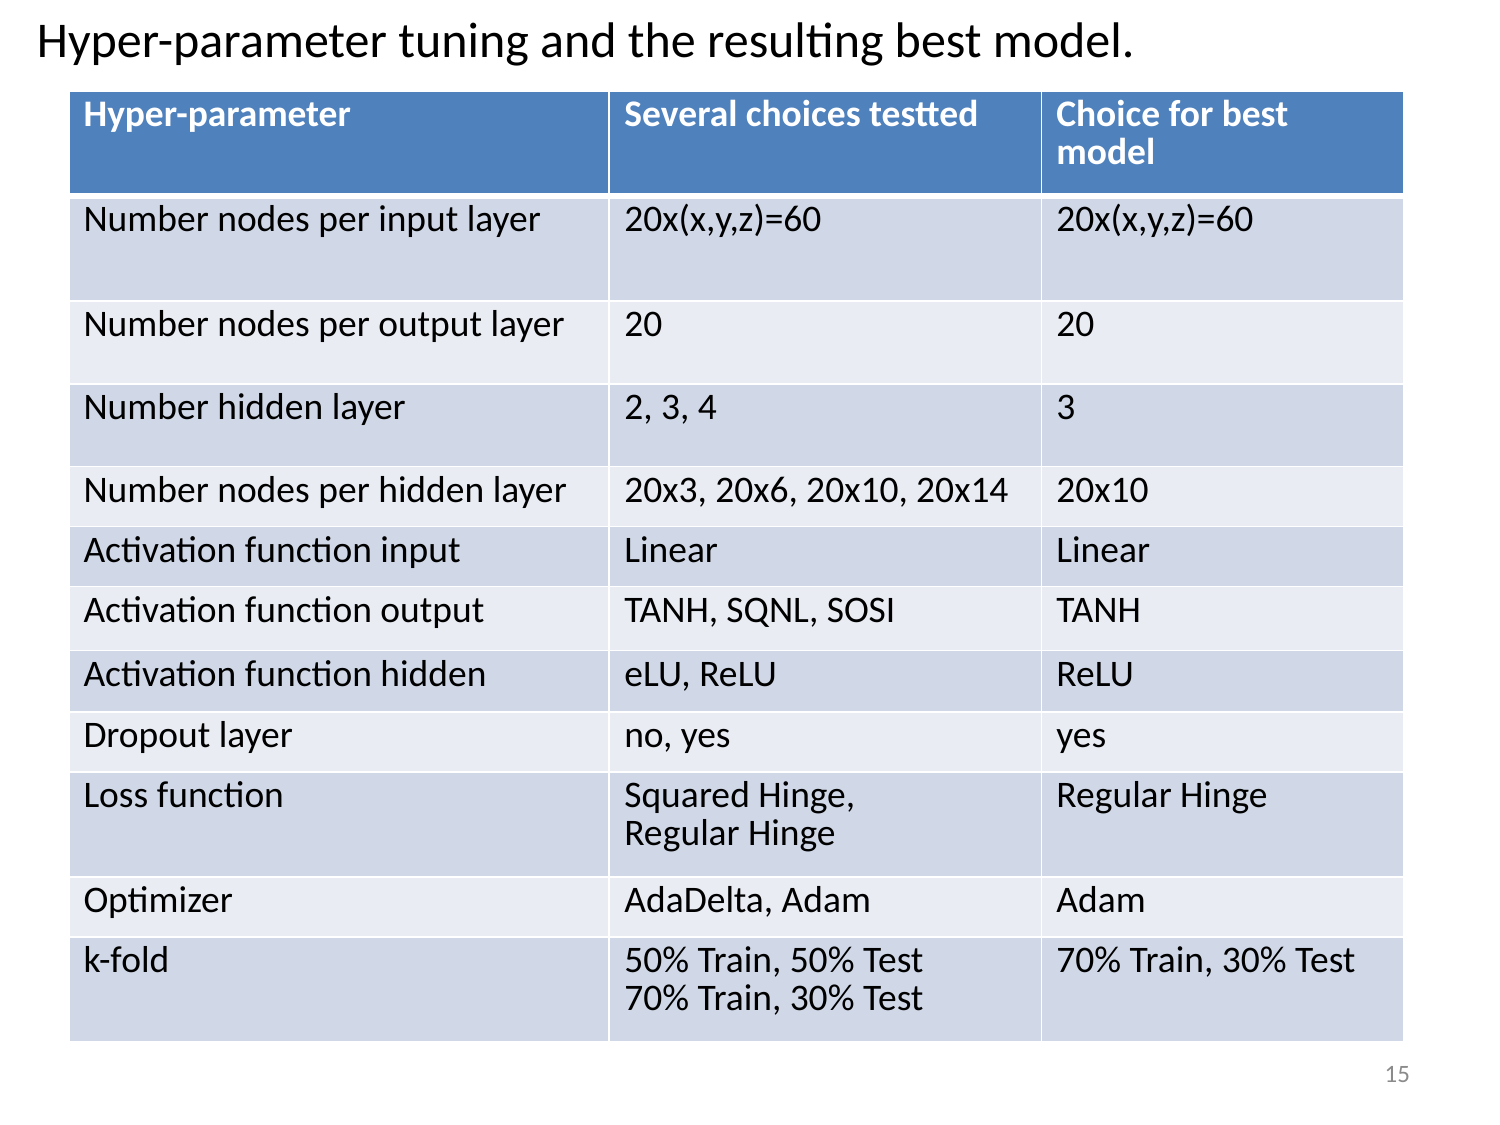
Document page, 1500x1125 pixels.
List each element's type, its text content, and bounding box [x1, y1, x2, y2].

table_cell 20 [1042, 302, 1403, 383]
table_cell eLU, ReLU [610, 651, 1041, 711]
table_cell Squared Hinge, Regular Hinge [610, 773, 1041, 876]
table_header Hyper-parameter [70, 92, 608, 193]
table_cell Linear [1042, 527, 1403, 586]
table_cell Activation function hidden [70, 651, 608, 711]
table_cell yes [1042, 713, 1403, 771]
table_cell 20x10 [1042, 467, 1403, 526]
table_cell Dropout layer [70, 713, 608, 771]
table_cell 20x(x,y,z)=60 [1042, 199, 1403, 300]
table_cell ReLU [1042, 651, 1403, 711]
table_cell 50% Train, 50% Test 70% Train, 30% Test [610, 938, 1041, 1041]
table_cell TANH [1042, 587, 1403, 650]
table_cell 20 [610, 302, 1041, 383]
table_cell 2, 3, 4 [610, 385, 1041, 466]
table_cell no, yes [610, 713, 1041, 771]
table_cell k-fold [70, 938, 608, 1041]
table_cell Activation function output [70, 587, 608, 650]
table_cell Number nodes per hidden layer [70, 467, 608, 526]
text_box Hyper-parameter tuning and the resulting best model. [22, 0, 1500, 75]
table_cell Activation function input [70, 527, 608, 586]
table_cell AdaDelta, Adam [610, 878, 1041, 936]
table_header Several choices testted [610, 92, 1041, 193]
table_cell Number hidden layer [70, 385, 608, 466]
table_cell Optimizer [70, 878, 608, 936]
slide_number 15 [1074, 1042, 1425, 1103]
table_cell Linear [610, 527, 1041, 586]
table_cell Regular Hinge [1042, 773, 1403, 876]
table_cell 20x(x,y,z)=60 [610, 199, 1041, 300]
table_cell Adam [1042, 878, 1403, 936]
table_cell Loss function [70, 773, 608, 876]
table_cell 3 [1042, 385, 1403, 466]
table_cell TANH, SQNL, SOSI [610, 587, 1041, 650]
table_cell Number nodes per input layer [70, 199, 608, 300]
table_cell 70% Train, 30% Test [1042, 938, 1403, 1041]
table_cell 20x3, 20x6, 20x10, 20x14 [610, 467, 1041, 526]
table_cell Number nodes per output layer [70, 302, 608, 383]
table_header Choice for best model [1042, 92, 1403, 193]
